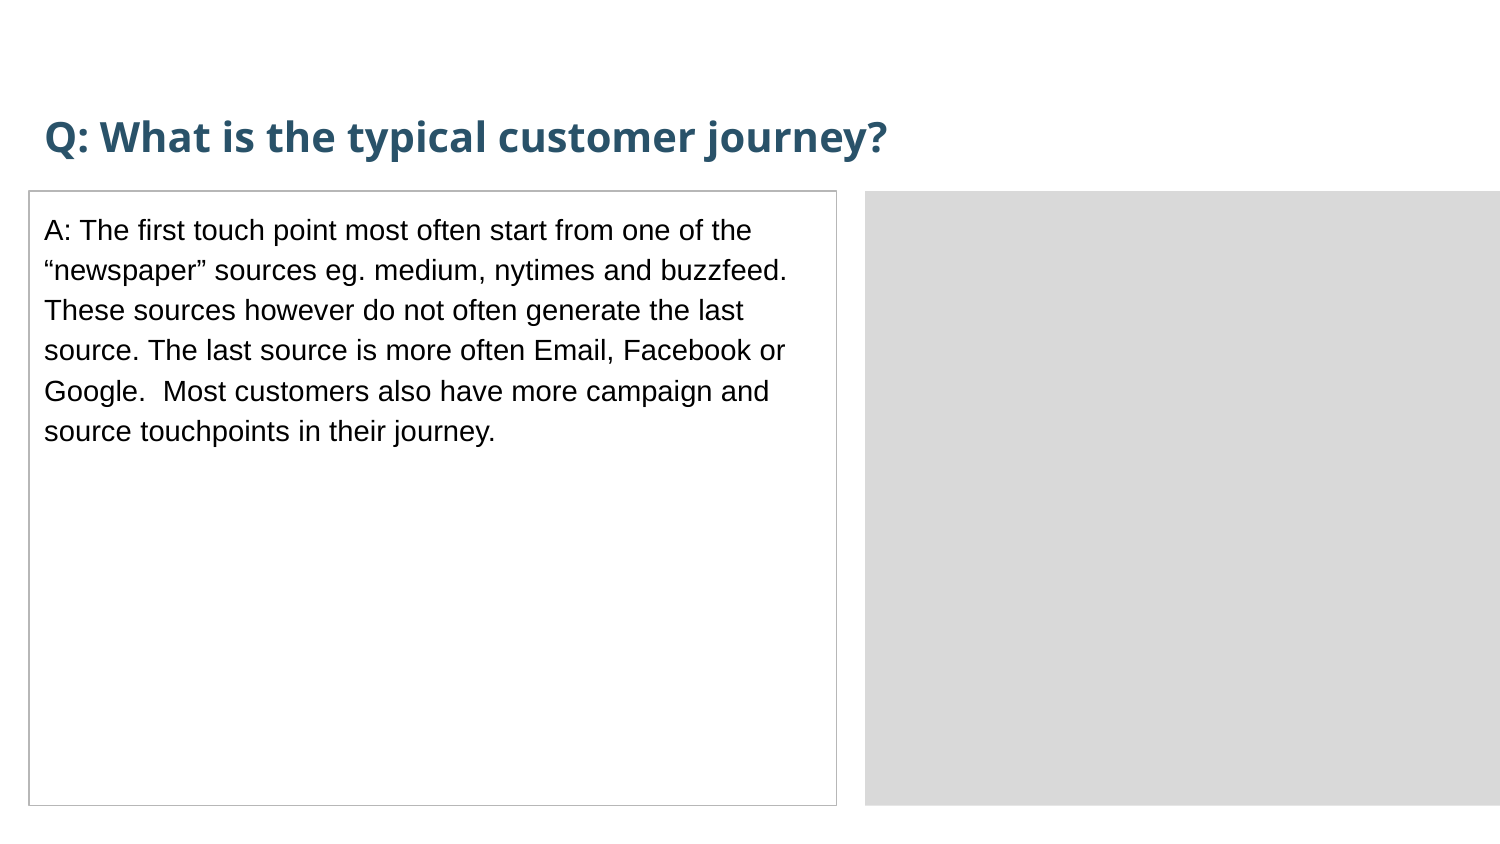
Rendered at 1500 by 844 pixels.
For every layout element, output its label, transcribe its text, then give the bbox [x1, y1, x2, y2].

text_box [865, 191, 1500, 806]
text_box A: The first touch point most often start from one of the “newspaper” sources eg. medium, nytimes and buzzfeed. These sources however do not often generate the last source. The last source is more often Email, Facebook or Google. Most customers also have more campaign and source touchpoints in their journey. [29, 191, 837, 806]
text_box Q: What is the typical customer journey? [29, 38, 1427, 176]
